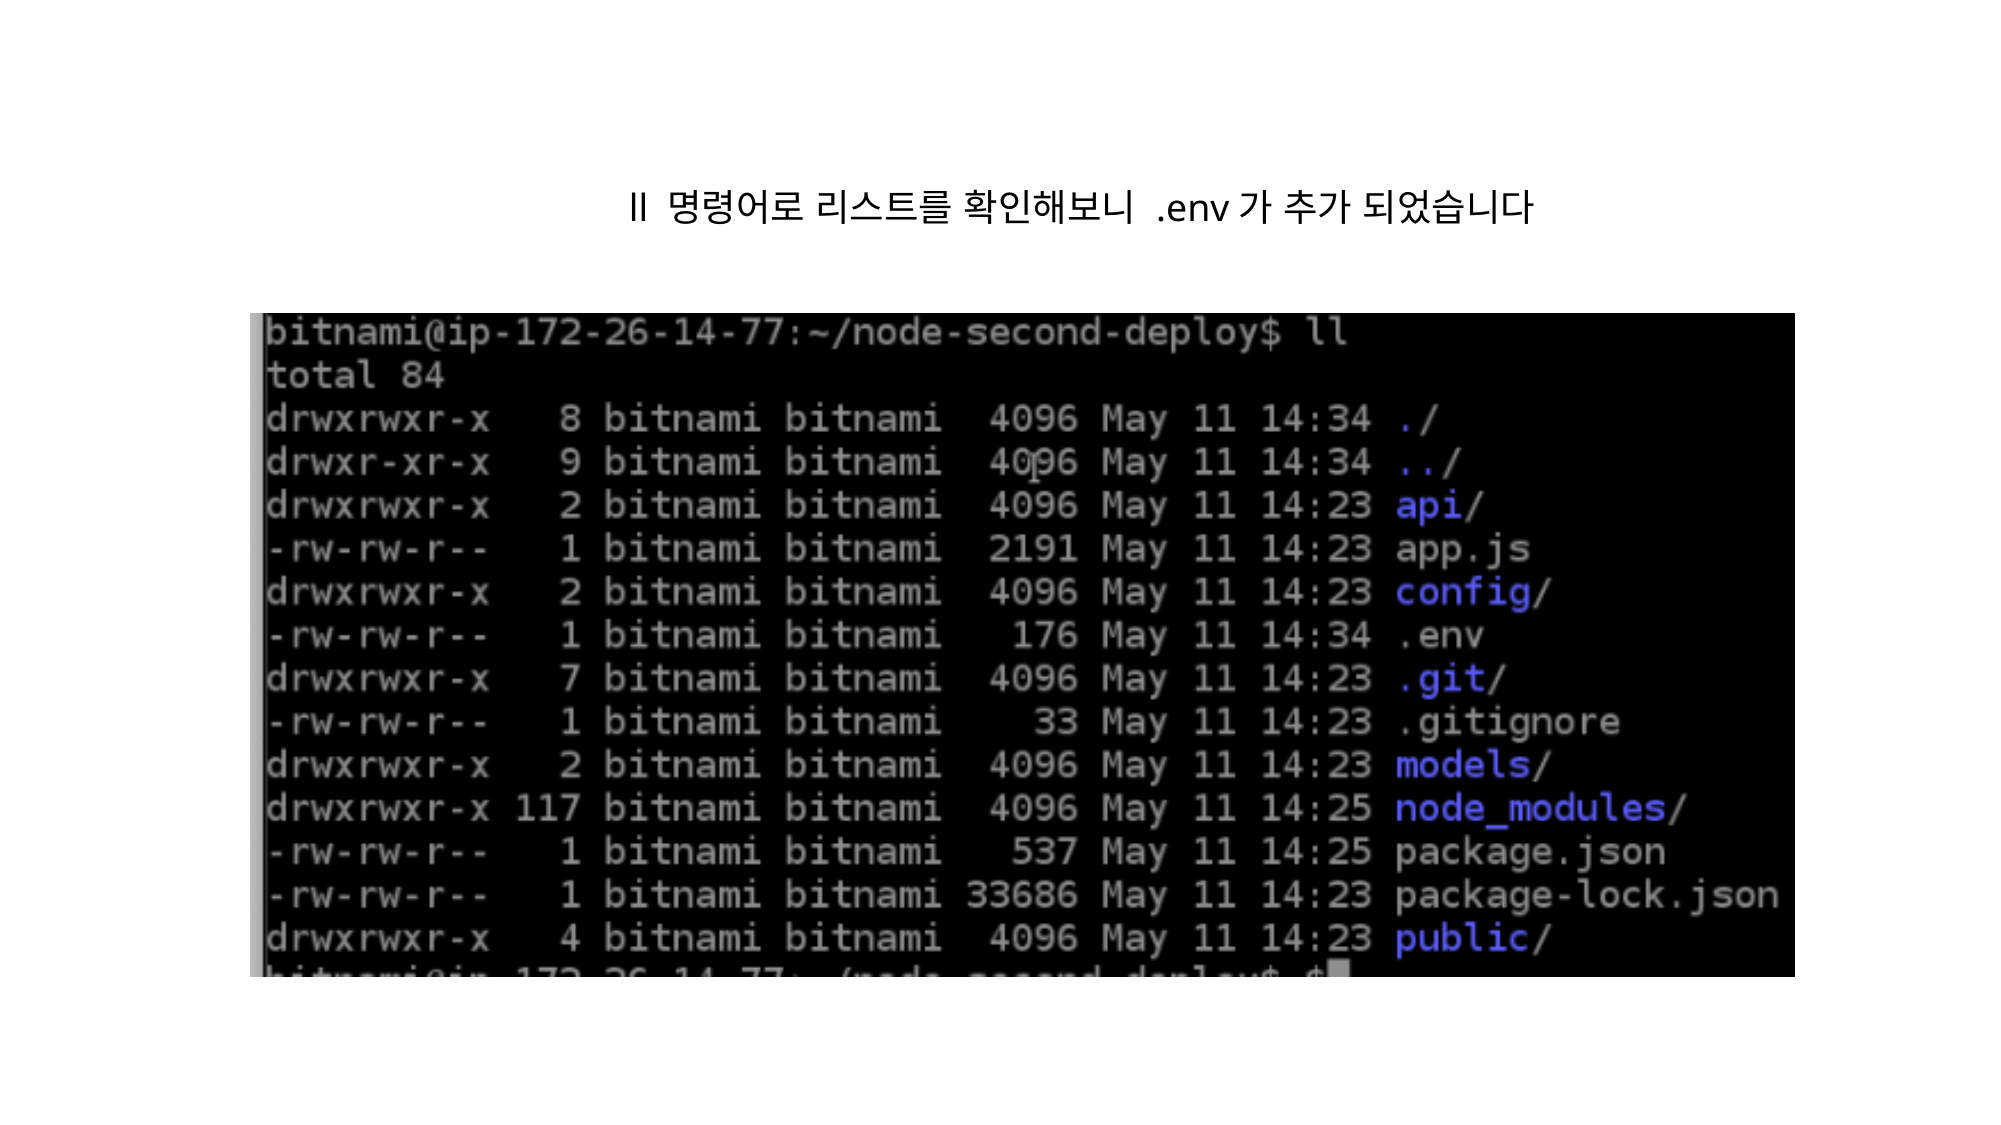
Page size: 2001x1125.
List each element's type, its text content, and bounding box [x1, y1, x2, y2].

text_box ll 명령어로 리스트를 확인해보니 .env가 추가 되었습니다 [614, 176, 1551, 236]
picture [250, 313, 1795, 977]
